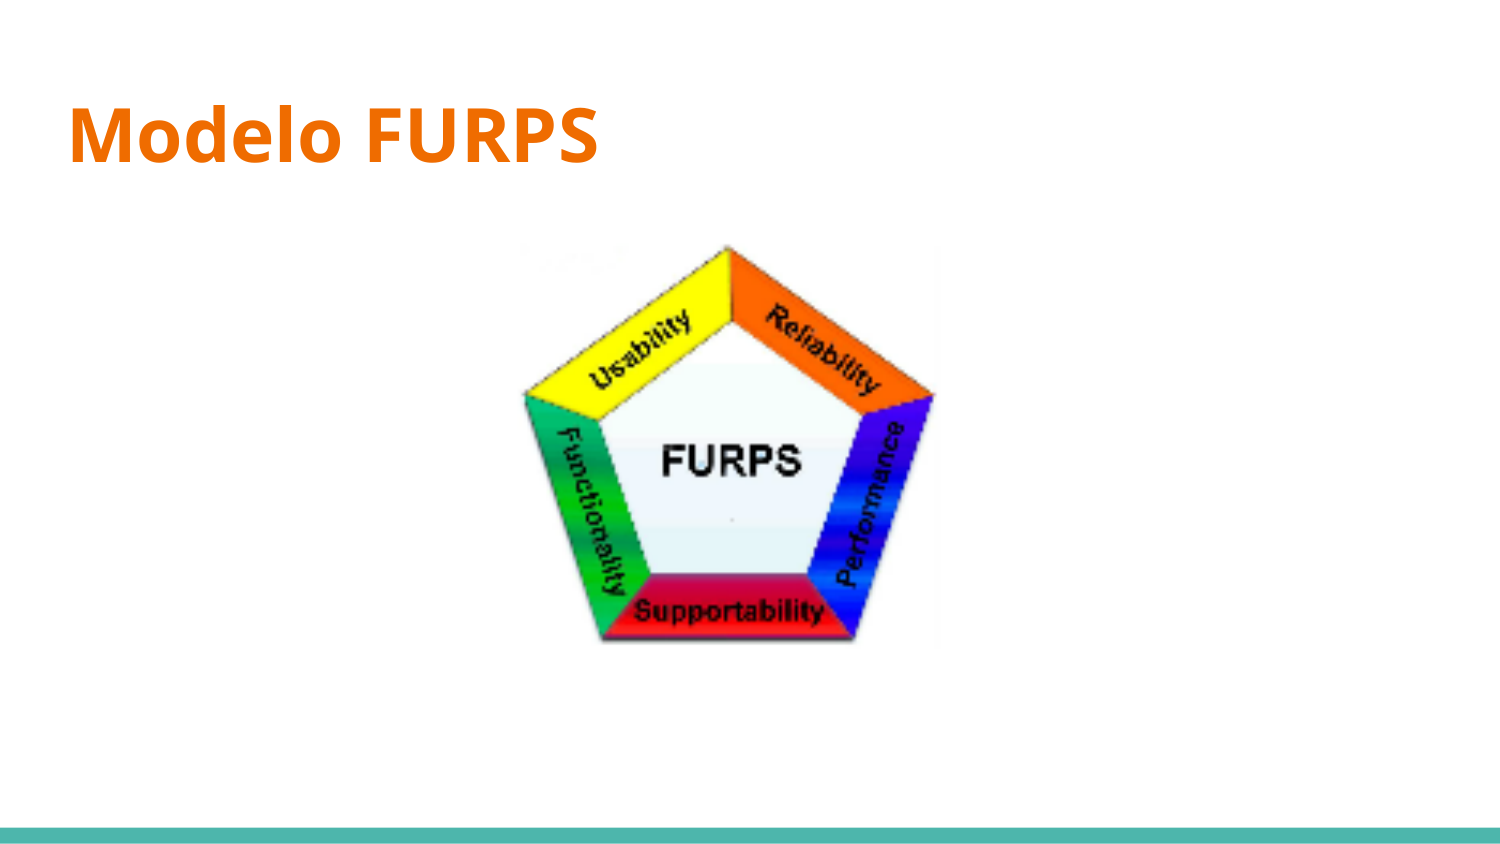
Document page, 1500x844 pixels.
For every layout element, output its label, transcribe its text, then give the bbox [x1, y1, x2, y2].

picture [297, 188, 1162, 703]
title Modelo FURPS [51, 72, 1449, 189]
